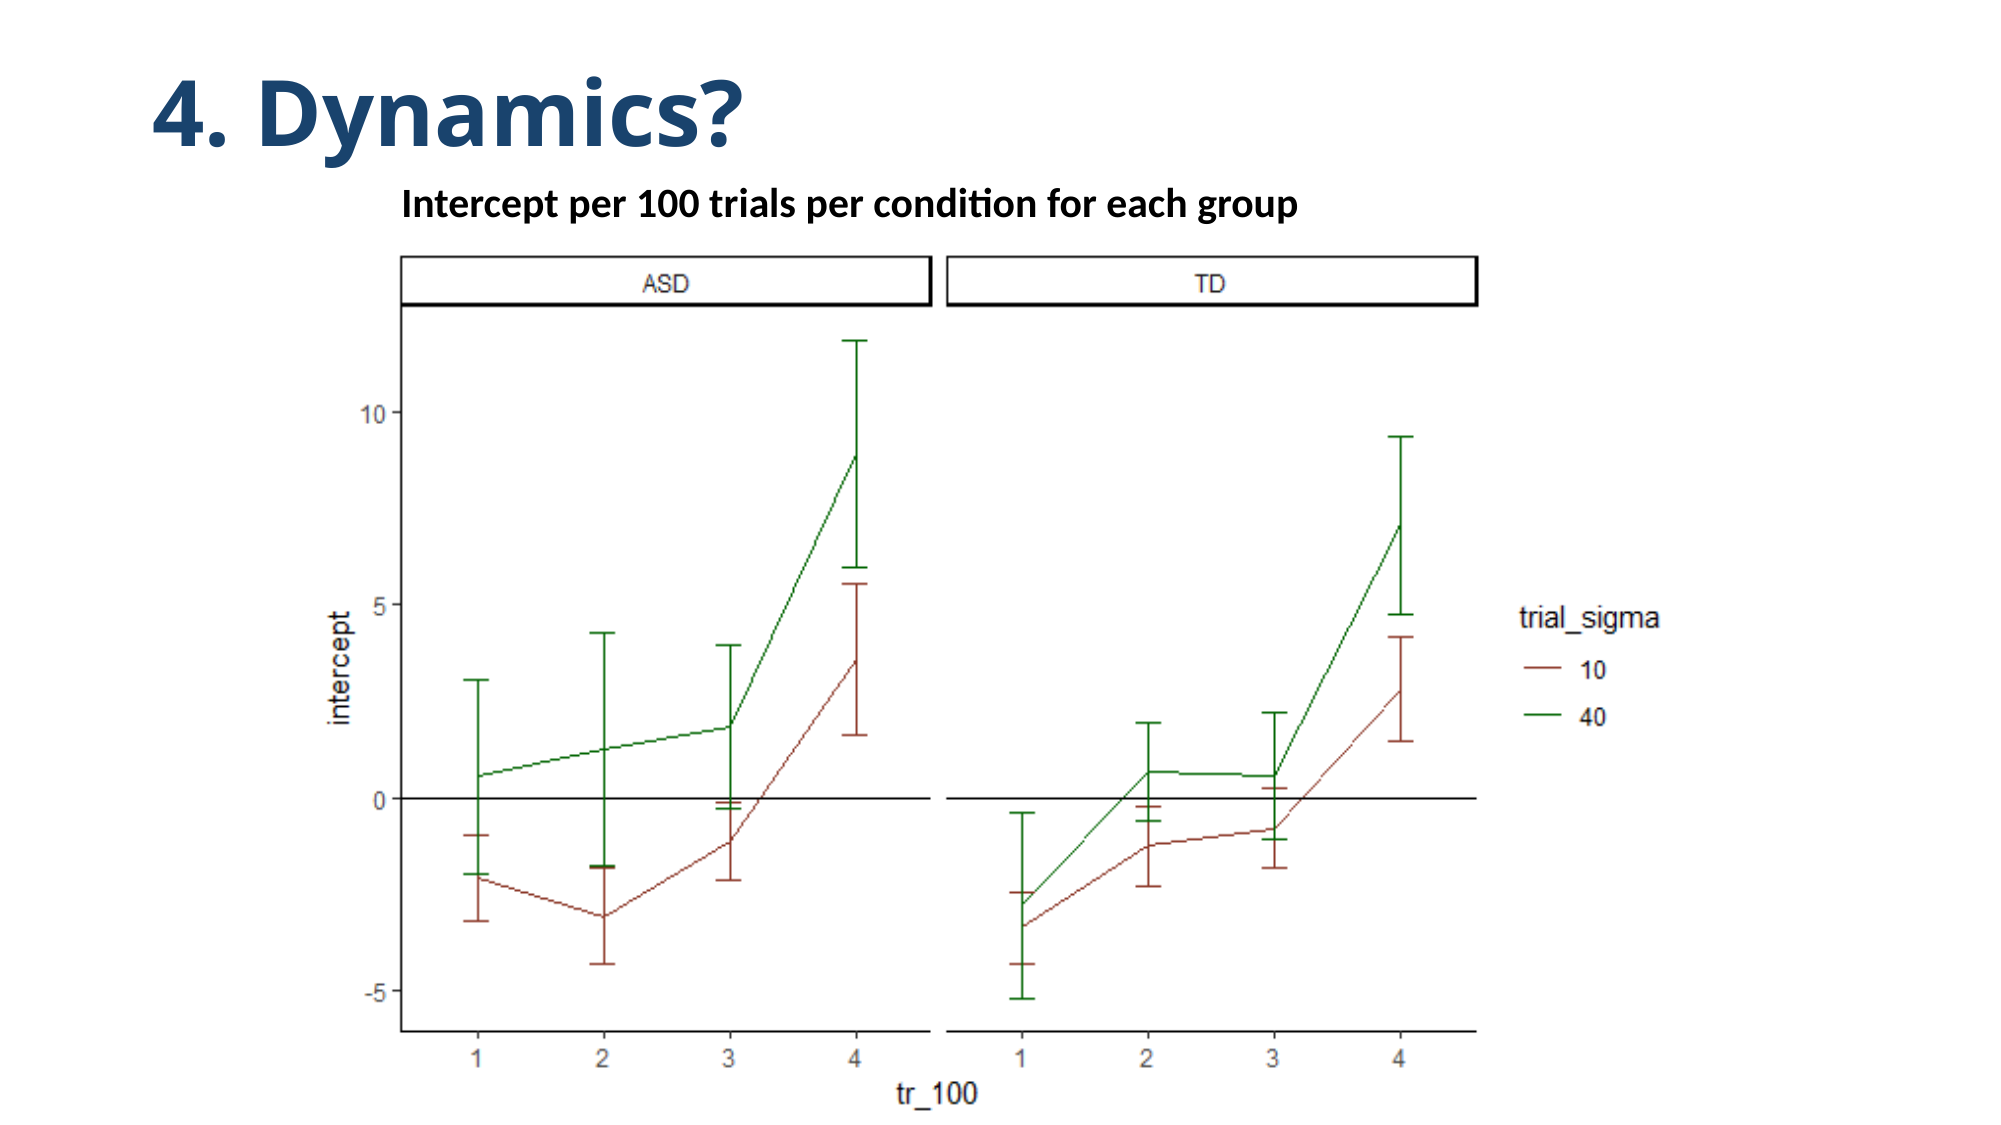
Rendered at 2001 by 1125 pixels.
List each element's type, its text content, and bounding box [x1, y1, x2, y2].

text_box Intercept per 100 trials per condition for each group [386, 168, 1547, 234]
picture [310, 242, 1690, 1125]
text_box 4. Dynamics? [137, 59, 1863, 278]
